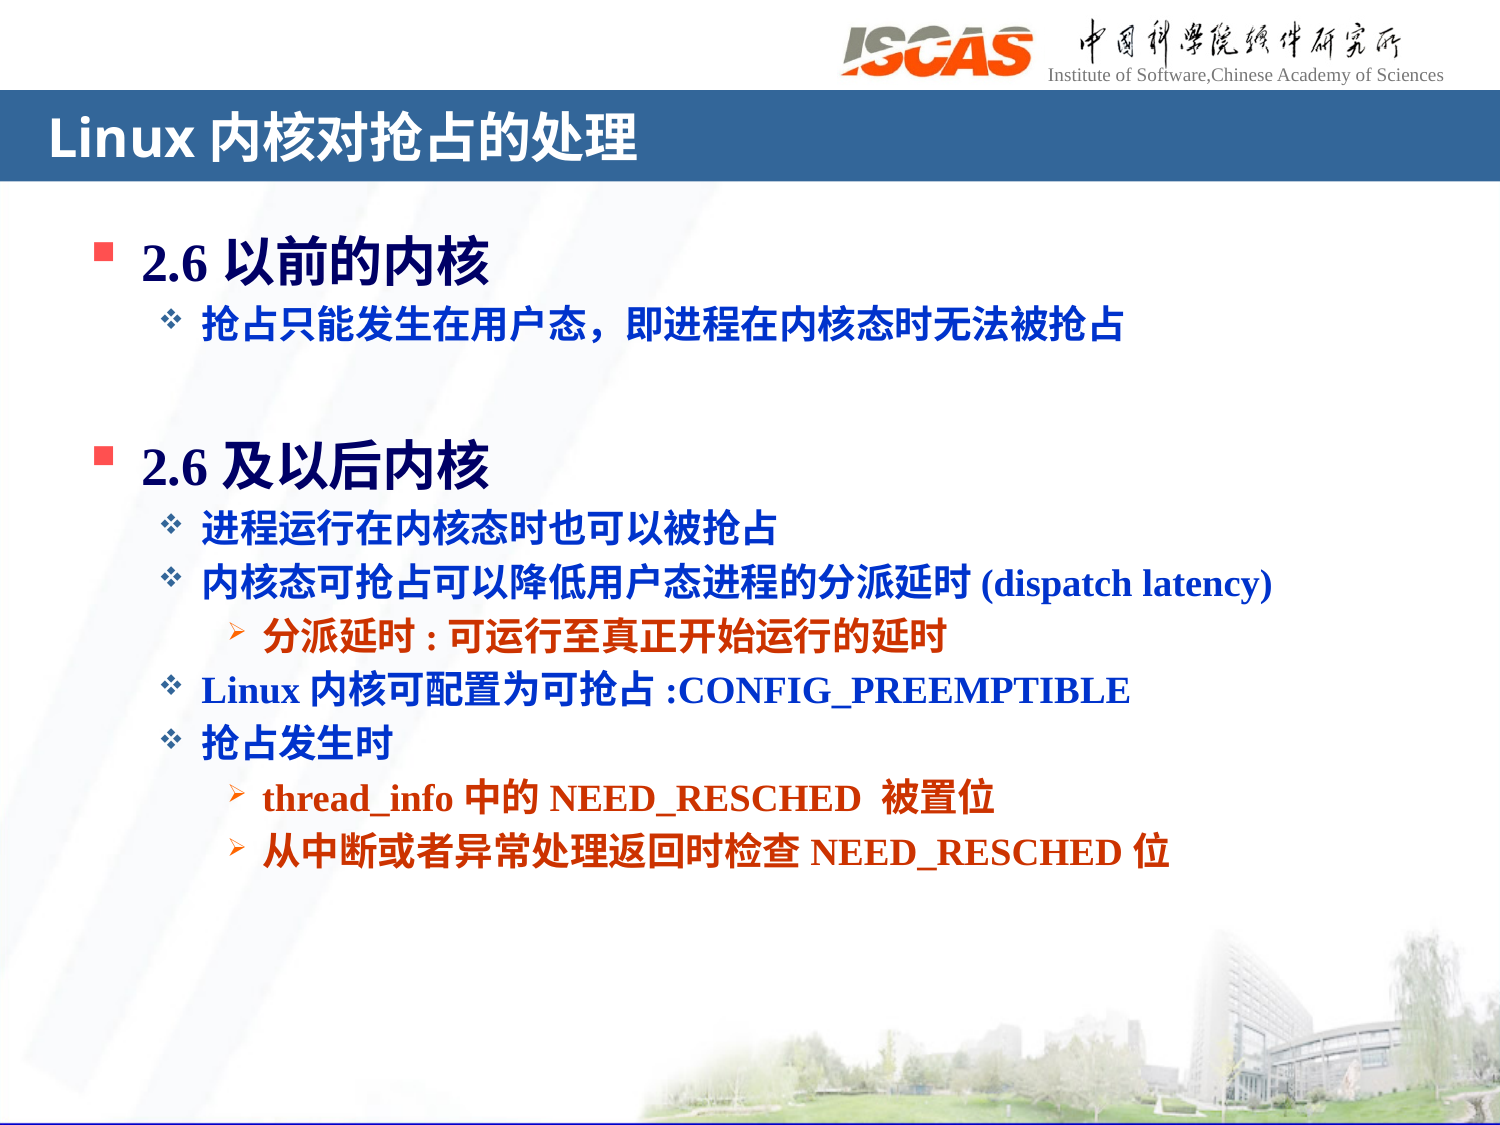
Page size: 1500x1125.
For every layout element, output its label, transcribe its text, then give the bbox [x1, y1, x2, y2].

picture [0, 182, 1500, 1125]
title Linux内核对抢占的处理 [0, 89, 1500, 182]
picture [1077, 15, 1402, 71]
picture [837, 18, 1045, 87]
list 2.6以前的内核 抢占只能发生在用户态，即进程在内核态时无法被抢占 2.6及以后内核 进程运行在内核态时也可以被抢占 内核态可抢占可以降低用户态进程的分派延时(dispatch latency) 分派延时:可运行至真正开始运行的延时 Linux内核可配置为可抢占:CONFIG_PREEMPTIBLE 抢占发生时 thread_info中的NEED_RESCHED 被置位 从中断或者异常处理返回时检查NEED_RESCHED位 [73, 219, 1427, 1024]
